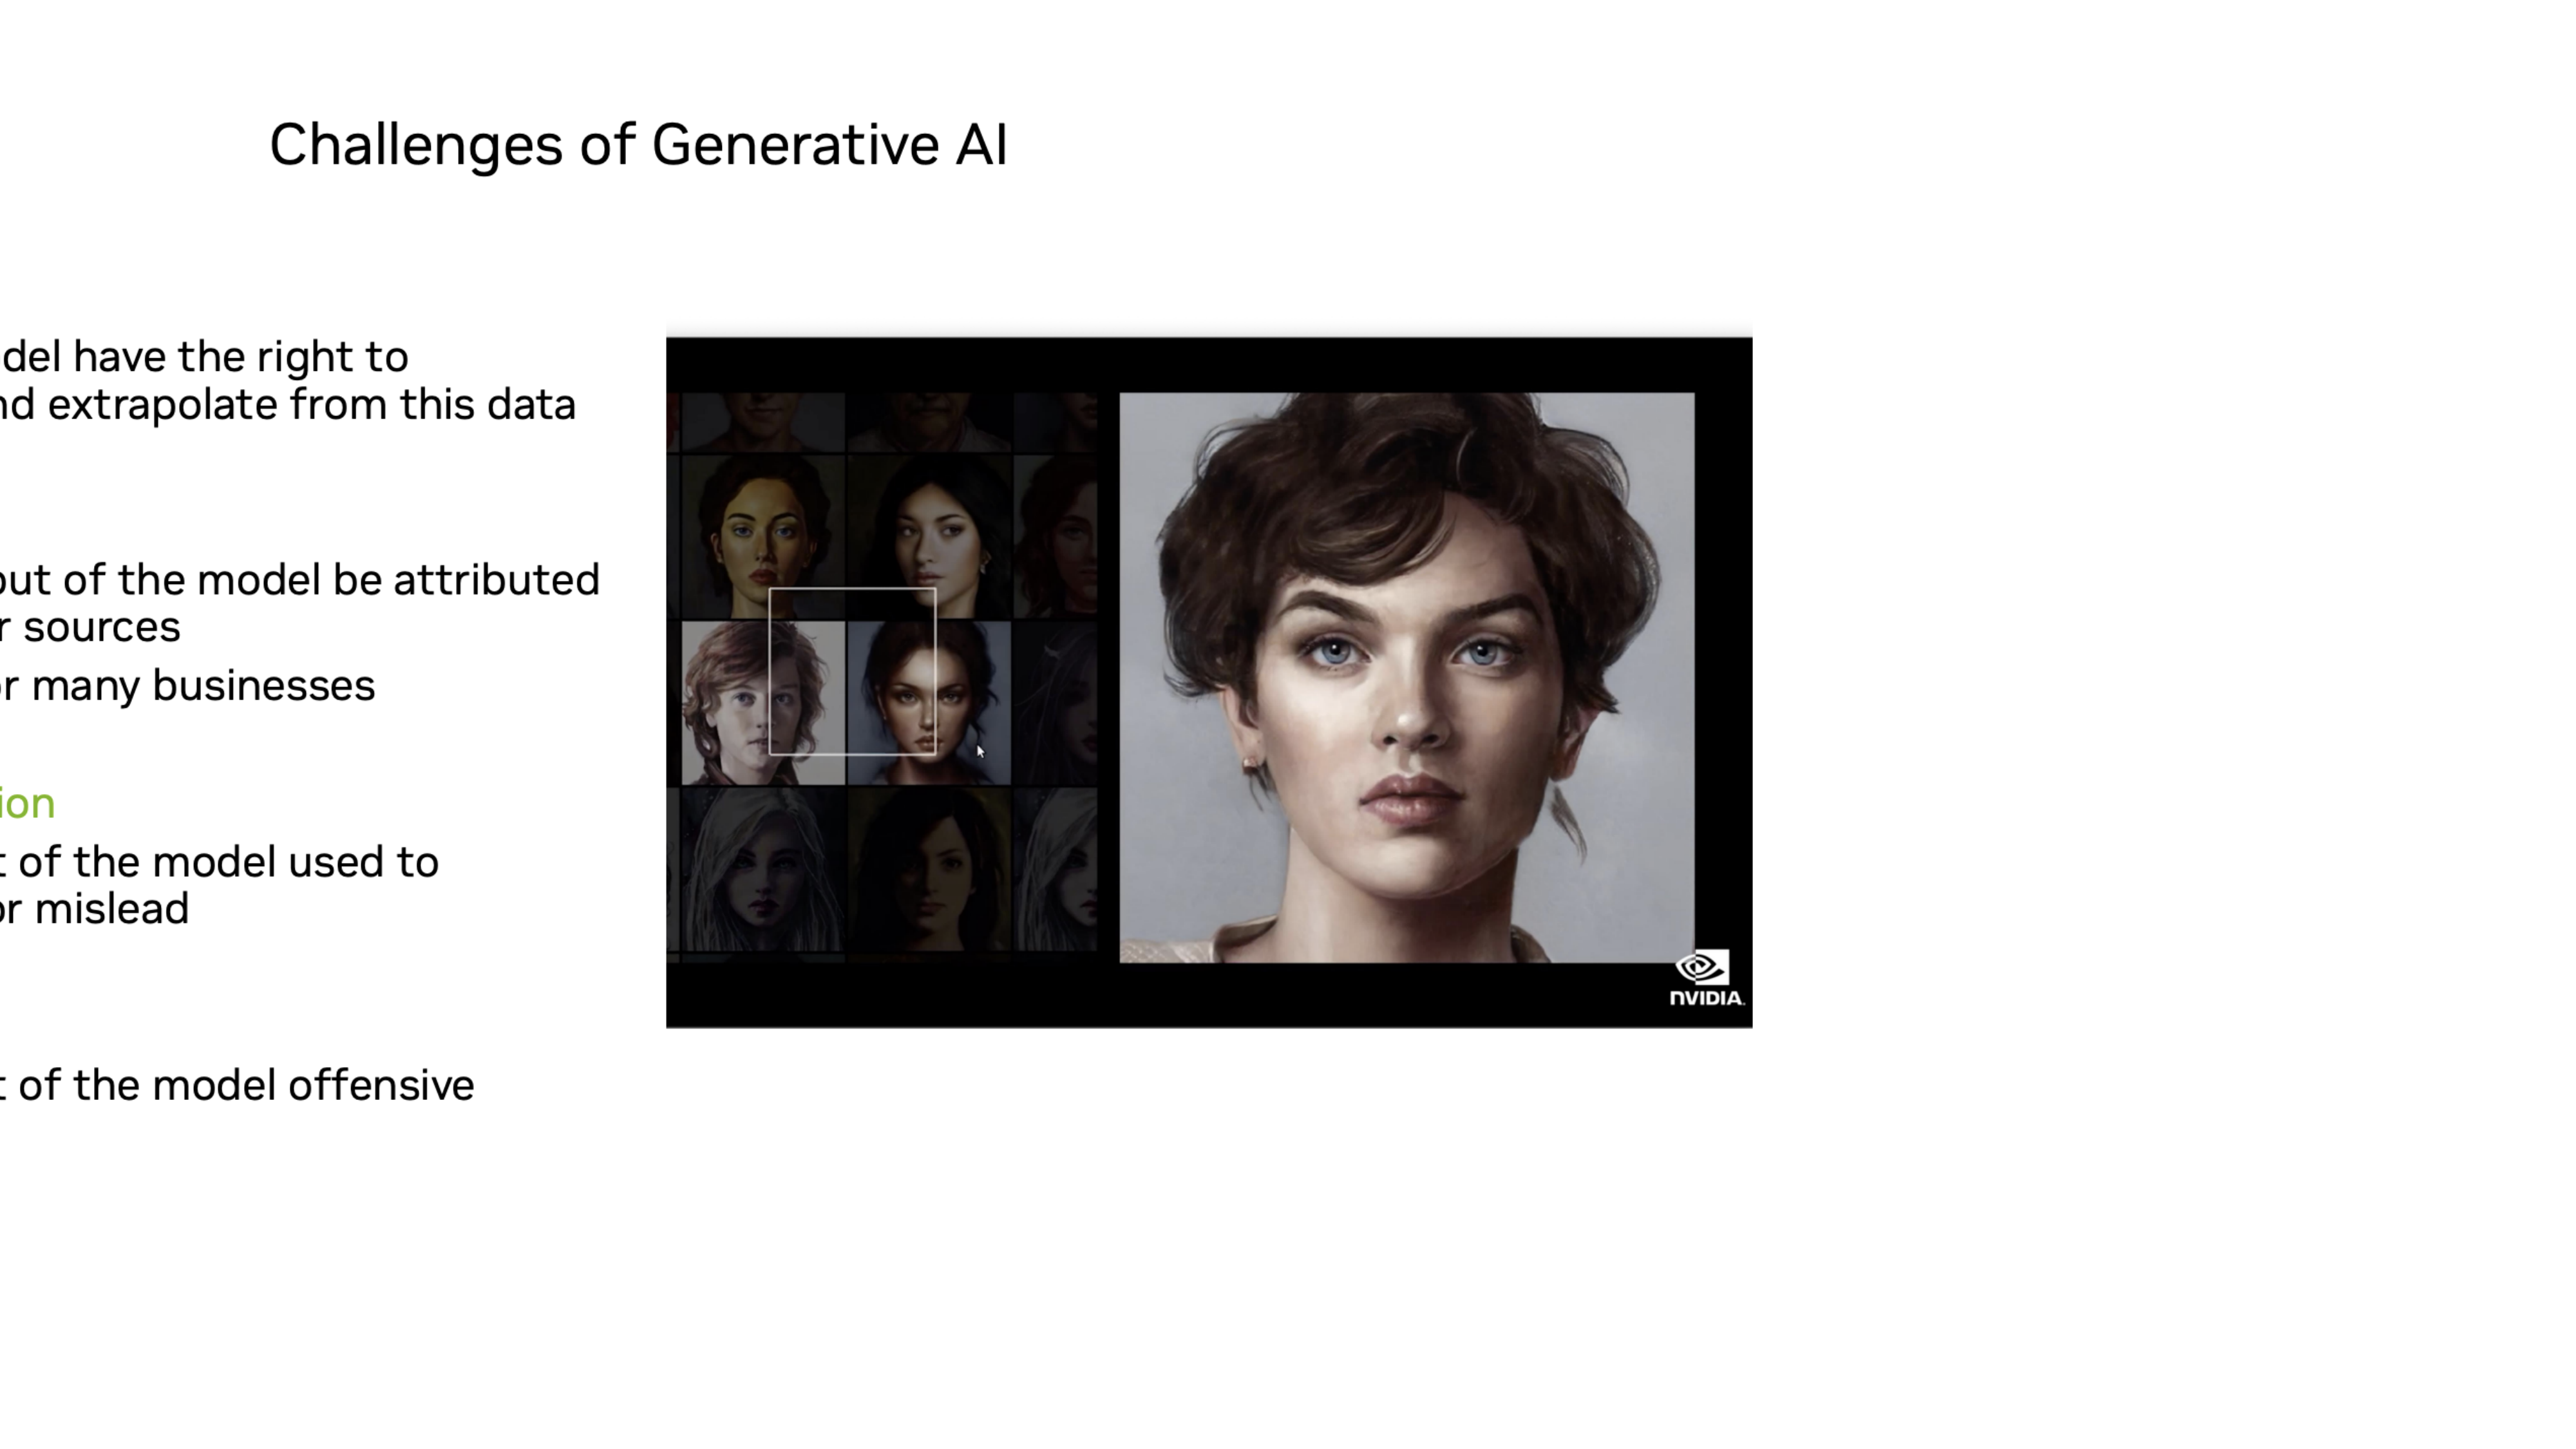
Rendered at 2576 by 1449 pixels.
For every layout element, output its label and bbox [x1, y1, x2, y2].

picture [0, 55, 1788, 1248]
